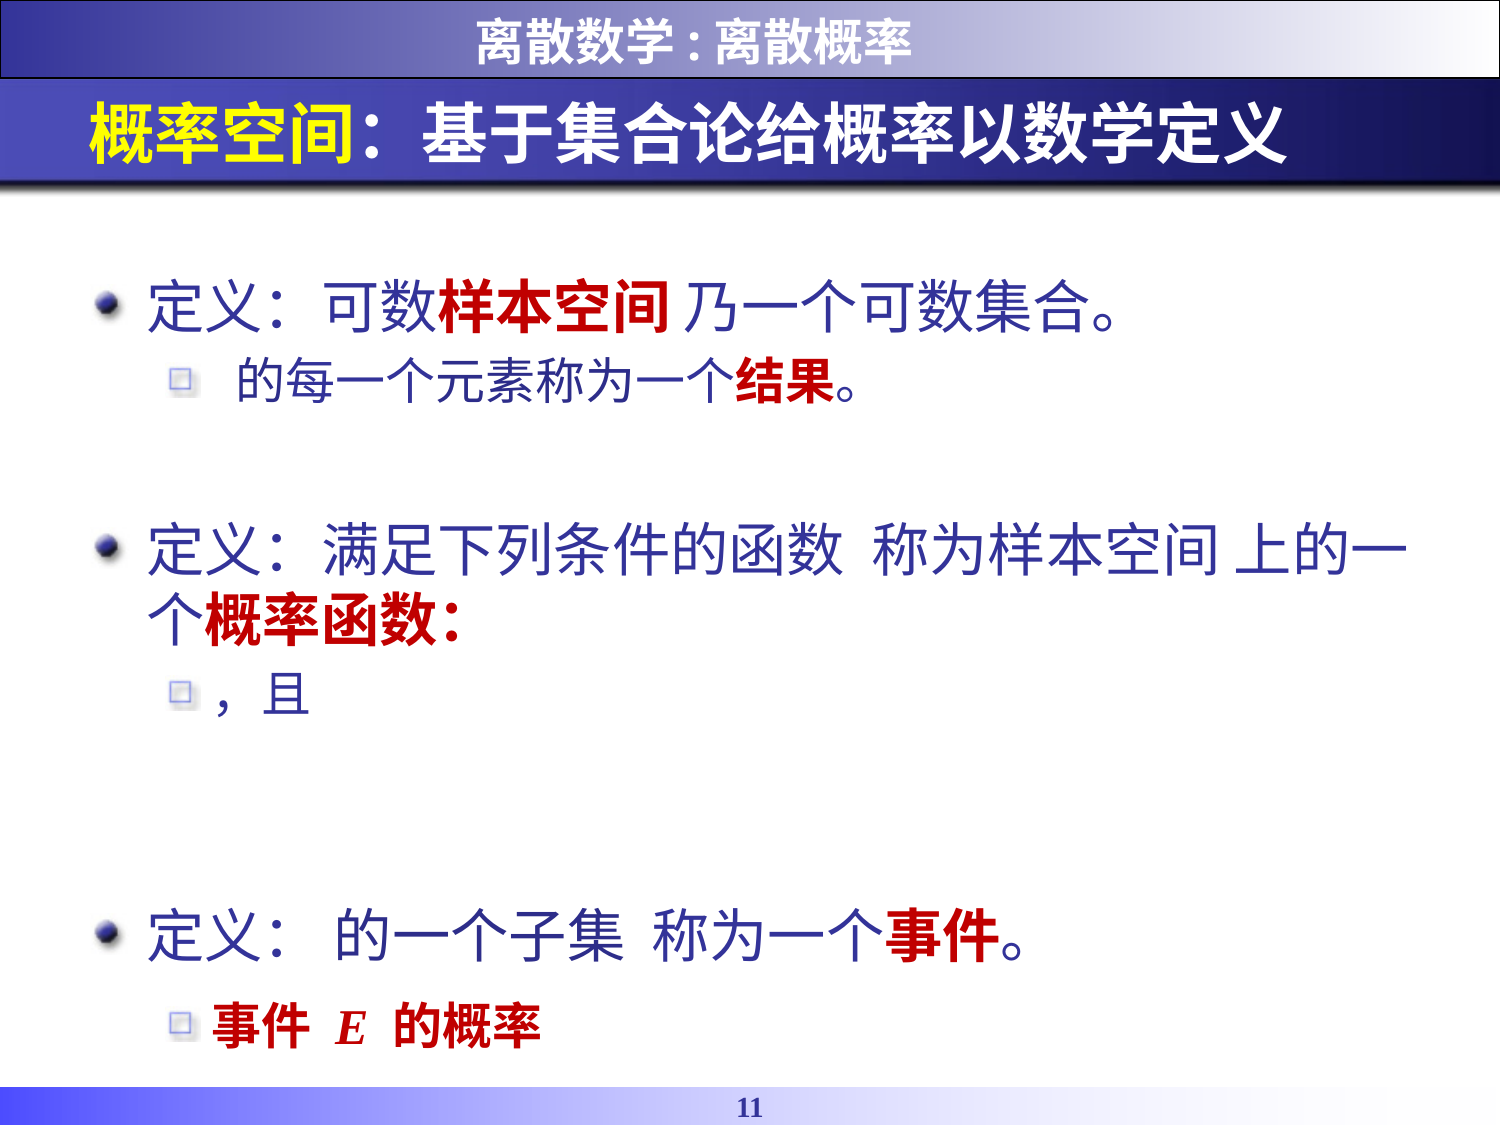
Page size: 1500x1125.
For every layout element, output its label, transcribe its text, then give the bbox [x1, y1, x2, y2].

picture [90, 284, 131, 326]
picture [165, 362, 201, 398]
picture [90, 913, 131, 955]
picture [165, 675, 201, 711]
picture [165, 1006, 201, 1042]
picture [0, 79, 1500, 197]
title 概率空间：基于集合论给概率以数学定义 [73, 90, 1424, 173]
picture [90, 527, 131, 569]
